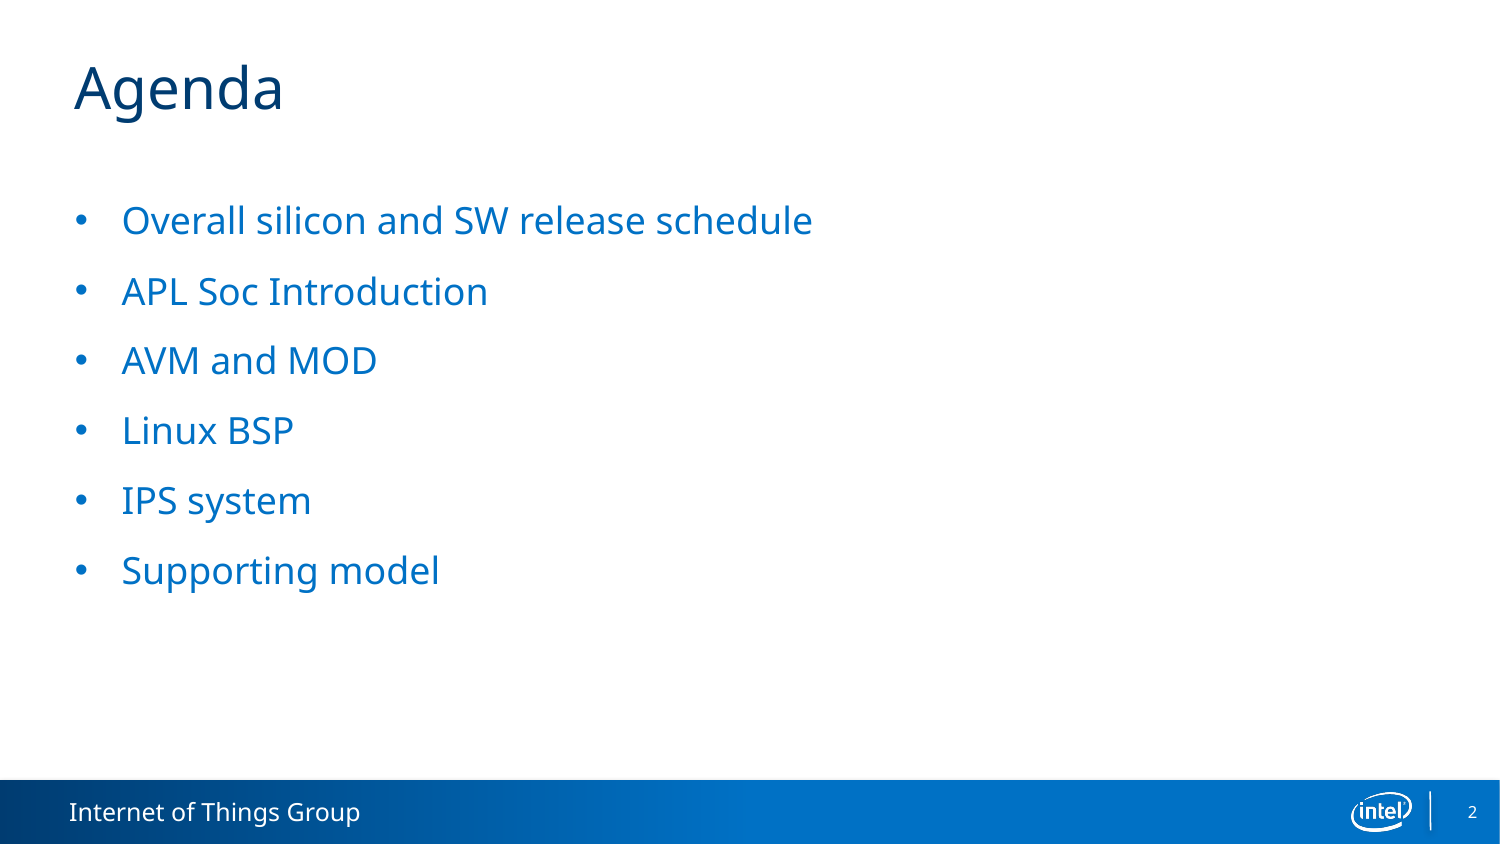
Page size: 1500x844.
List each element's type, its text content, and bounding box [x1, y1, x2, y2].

title Agenda [74, 50, 1425, 194]
list Overall silicon and SW release schedule APL Soc Introduction AVM and MOD Linux BSP IPS system Supporting model [74, 197, 1425, 760]
slide_number 2 [1127, 791, 1478, 837]
